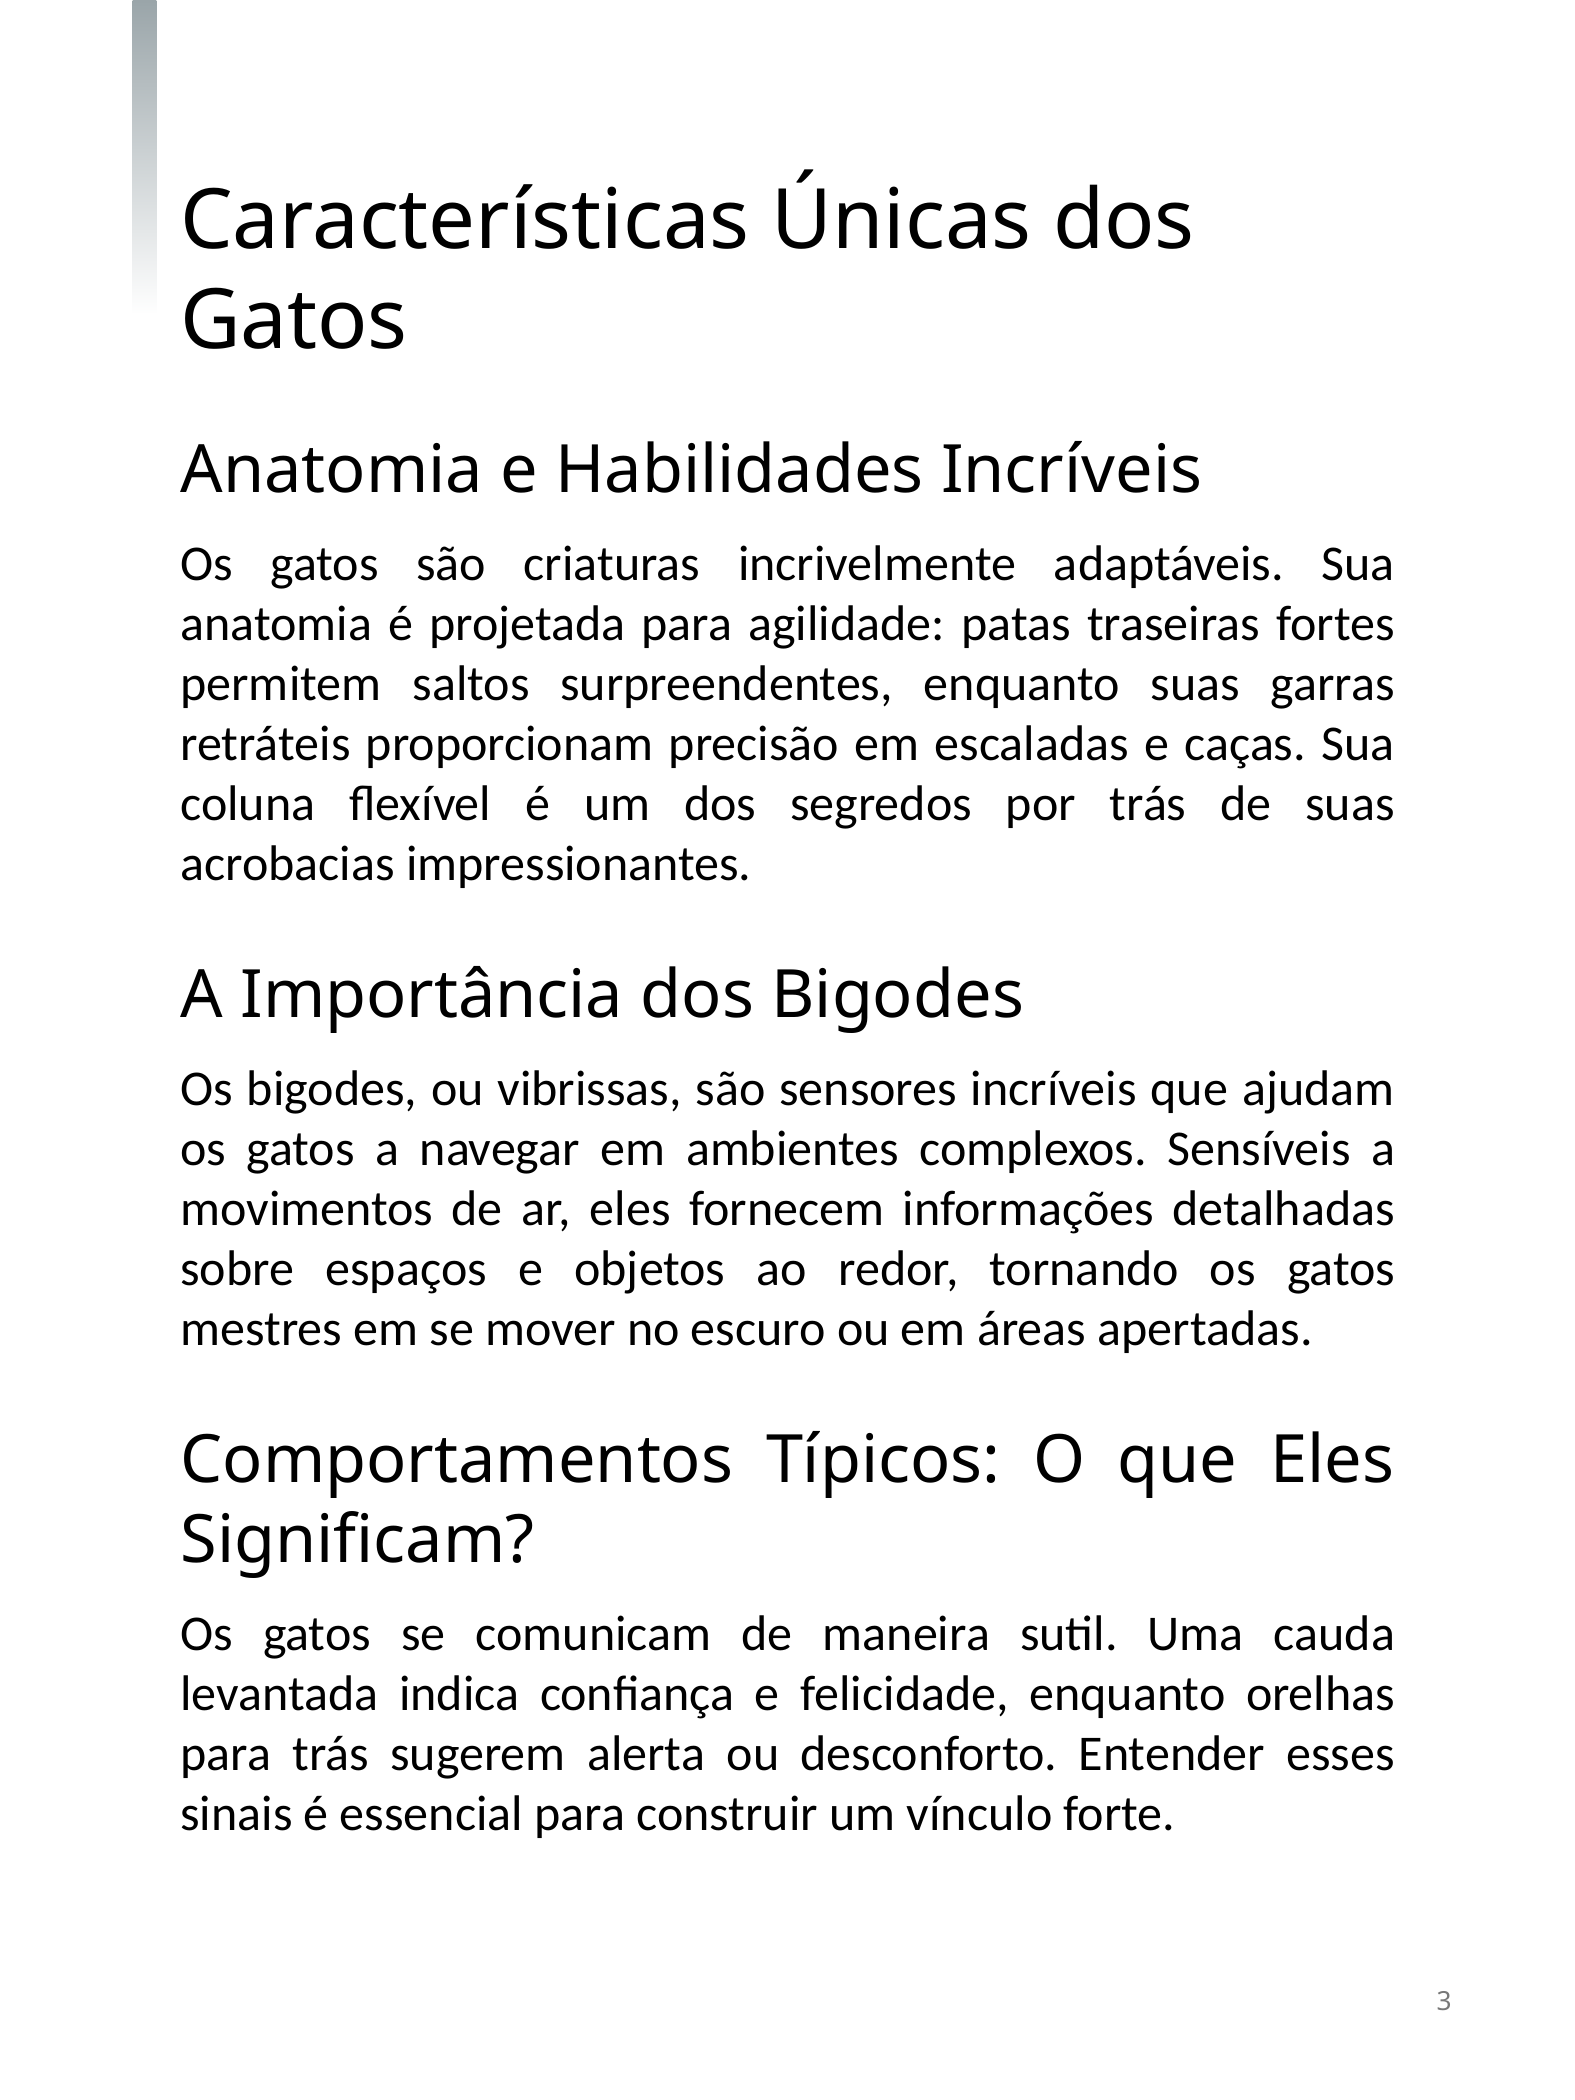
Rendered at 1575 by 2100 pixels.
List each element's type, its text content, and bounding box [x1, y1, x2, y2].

slide_number 3 [1112, 1946, 1467, 2059]
text_box [131, 0, 158, 314]
text_box Anatomia e Habilidades Incríveis Os gatos são criaturas incrivelmente adaptáveis. Sua anatomia é projetada para agilidade: patas traseiras fortes permitem saltos surpreendentes, enquanto suas garras retráteis proporcionam precisão em escaladas e caças. Sua coluna flexível é um dos segredos por trás de suas acrobacias impressionantes. A Importância dos Bigodes Os bigodes, ou vibrissas, são sensores incríveis que ajudam os gatos a navegar em ambientes complexos. Sensíveis a movimentos de ar, eles fornecem informações detalhadas sobre espaços e objetos ao redor, tornando os gatos mestres em se mover no escuro ou em áreas apertadas. Comportamentos Típicos: O que Eles Significam? Os gatos se comunicam de maneira sutil. Uma cauda levantada indica confiança e felicidade, enquanto orelhas para trás sugerem alerta ou desconforto. Entender esses sinais é essencial para construir um vínculo forte. [165, 418, 1411, 1848]
text_box Características Únicas dos Gatos [165, 157, 1411, 373]
